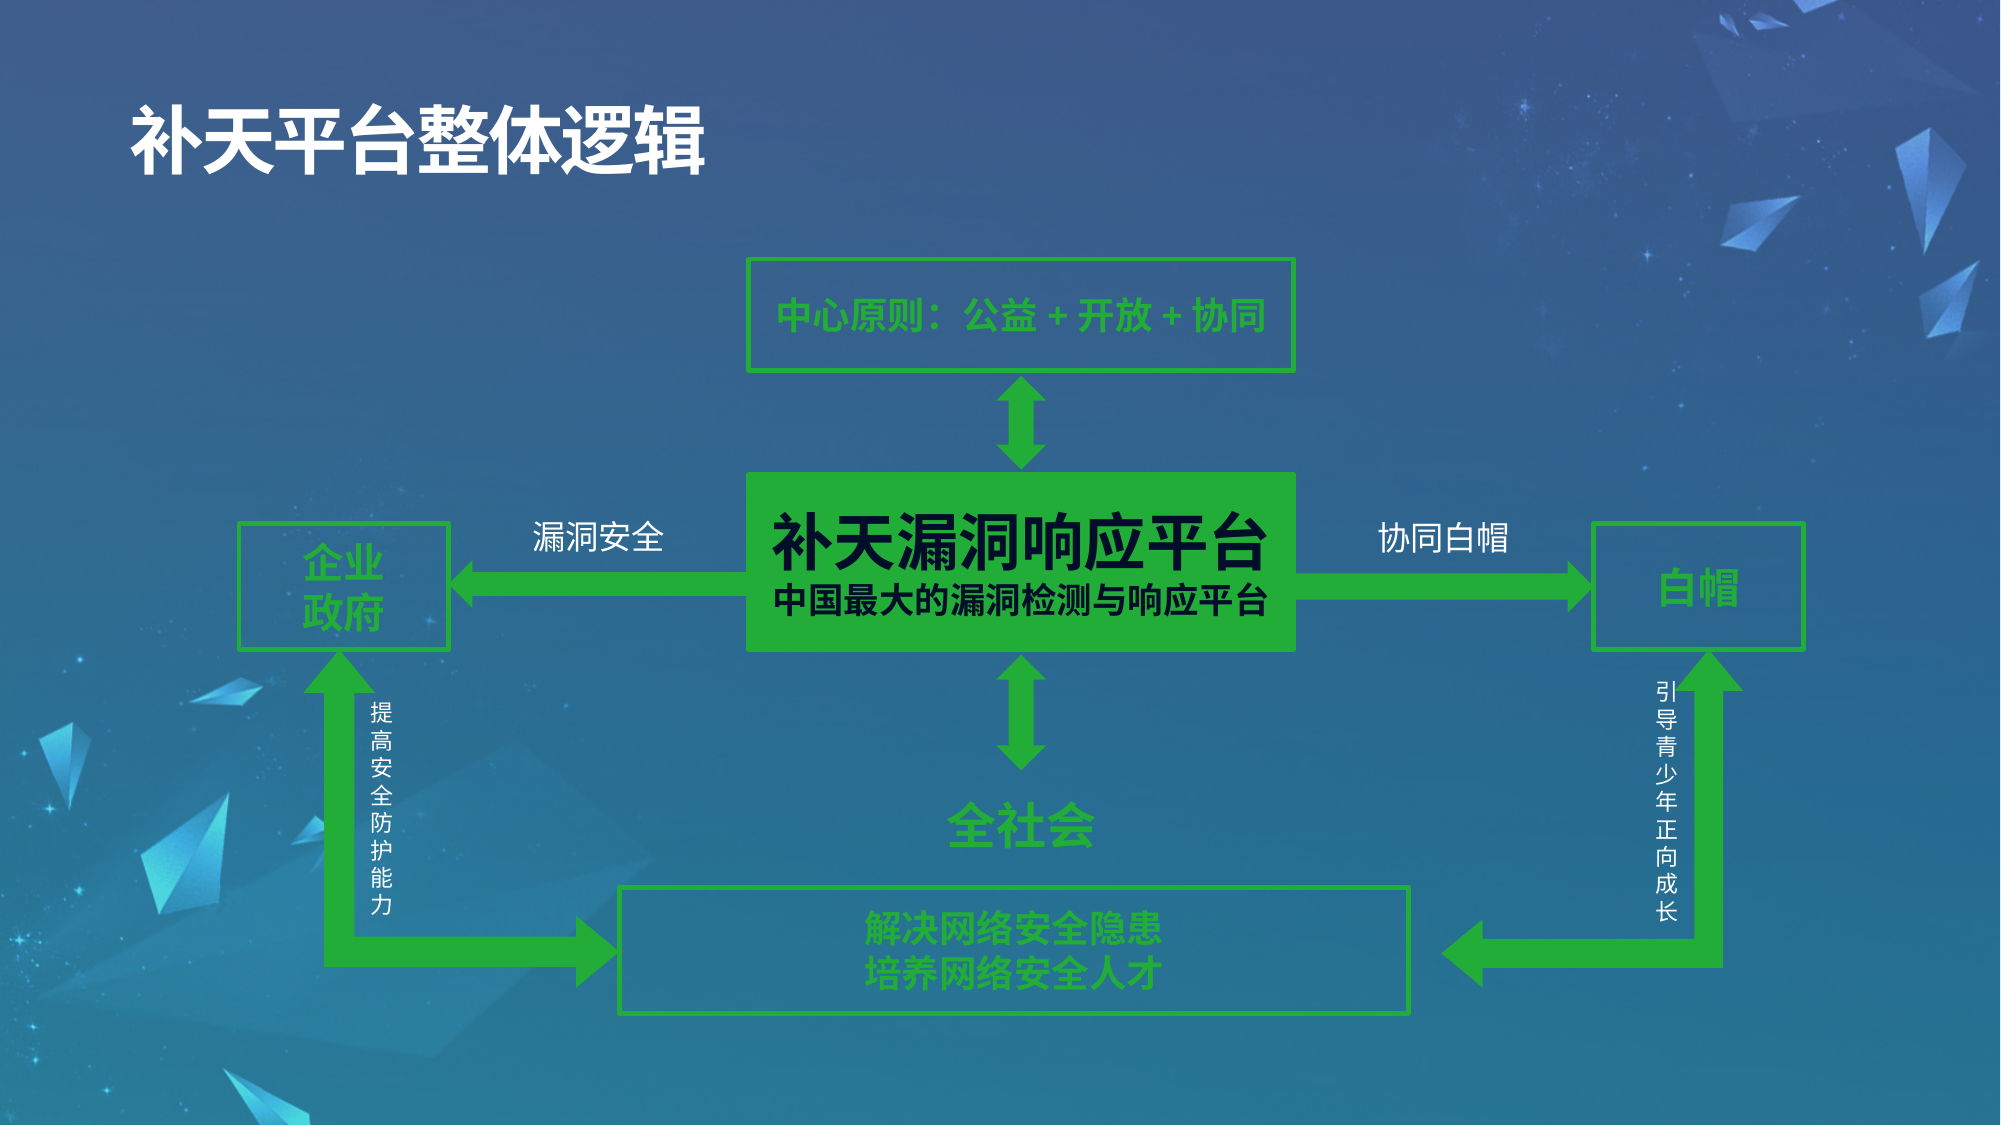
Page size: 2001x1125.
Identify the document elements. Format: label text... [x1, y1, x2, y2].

text_box 协同白帽 [1293, 509, 1594, 565]
text_box [1291, 565, 1596, 615]
picture [0, 0, 2001, 1125]
text_box 提高 安全防护能力 [345, 691, 418, 926]
text_box 补天漏洞响应平台 中国最大的漏洞检测与响应平台 [746, 473, 1296, 652]
text_box 白帽 [1592, 521, 1805, 652]
text_box [994, 652, 1049, 773]
text_box [446, 564, 751, 610]
text_box 全社会 [608, 759, 1434, 889]
text_box [1439, 647, 1745, 990]
text_box [994, 373, 1049, 472]
text_box 漏洞安全 [448, 509, 749, 564]
text_box 补天平台整体逻辑 [30, 84, 807, 184]
text_box 引导青少年正向成长 [1630, 670, 1703, 933]
text_box [301, 647, 622, 990]
text_box 解决网络安全隐患 培养网络安全人才 [617, 889, 1411, 1016]
text_box 中心原则：公益+开放+协同 [746, 257, 1296, 373]
text_box 企业 政府 [237, 521, 451, 652]
